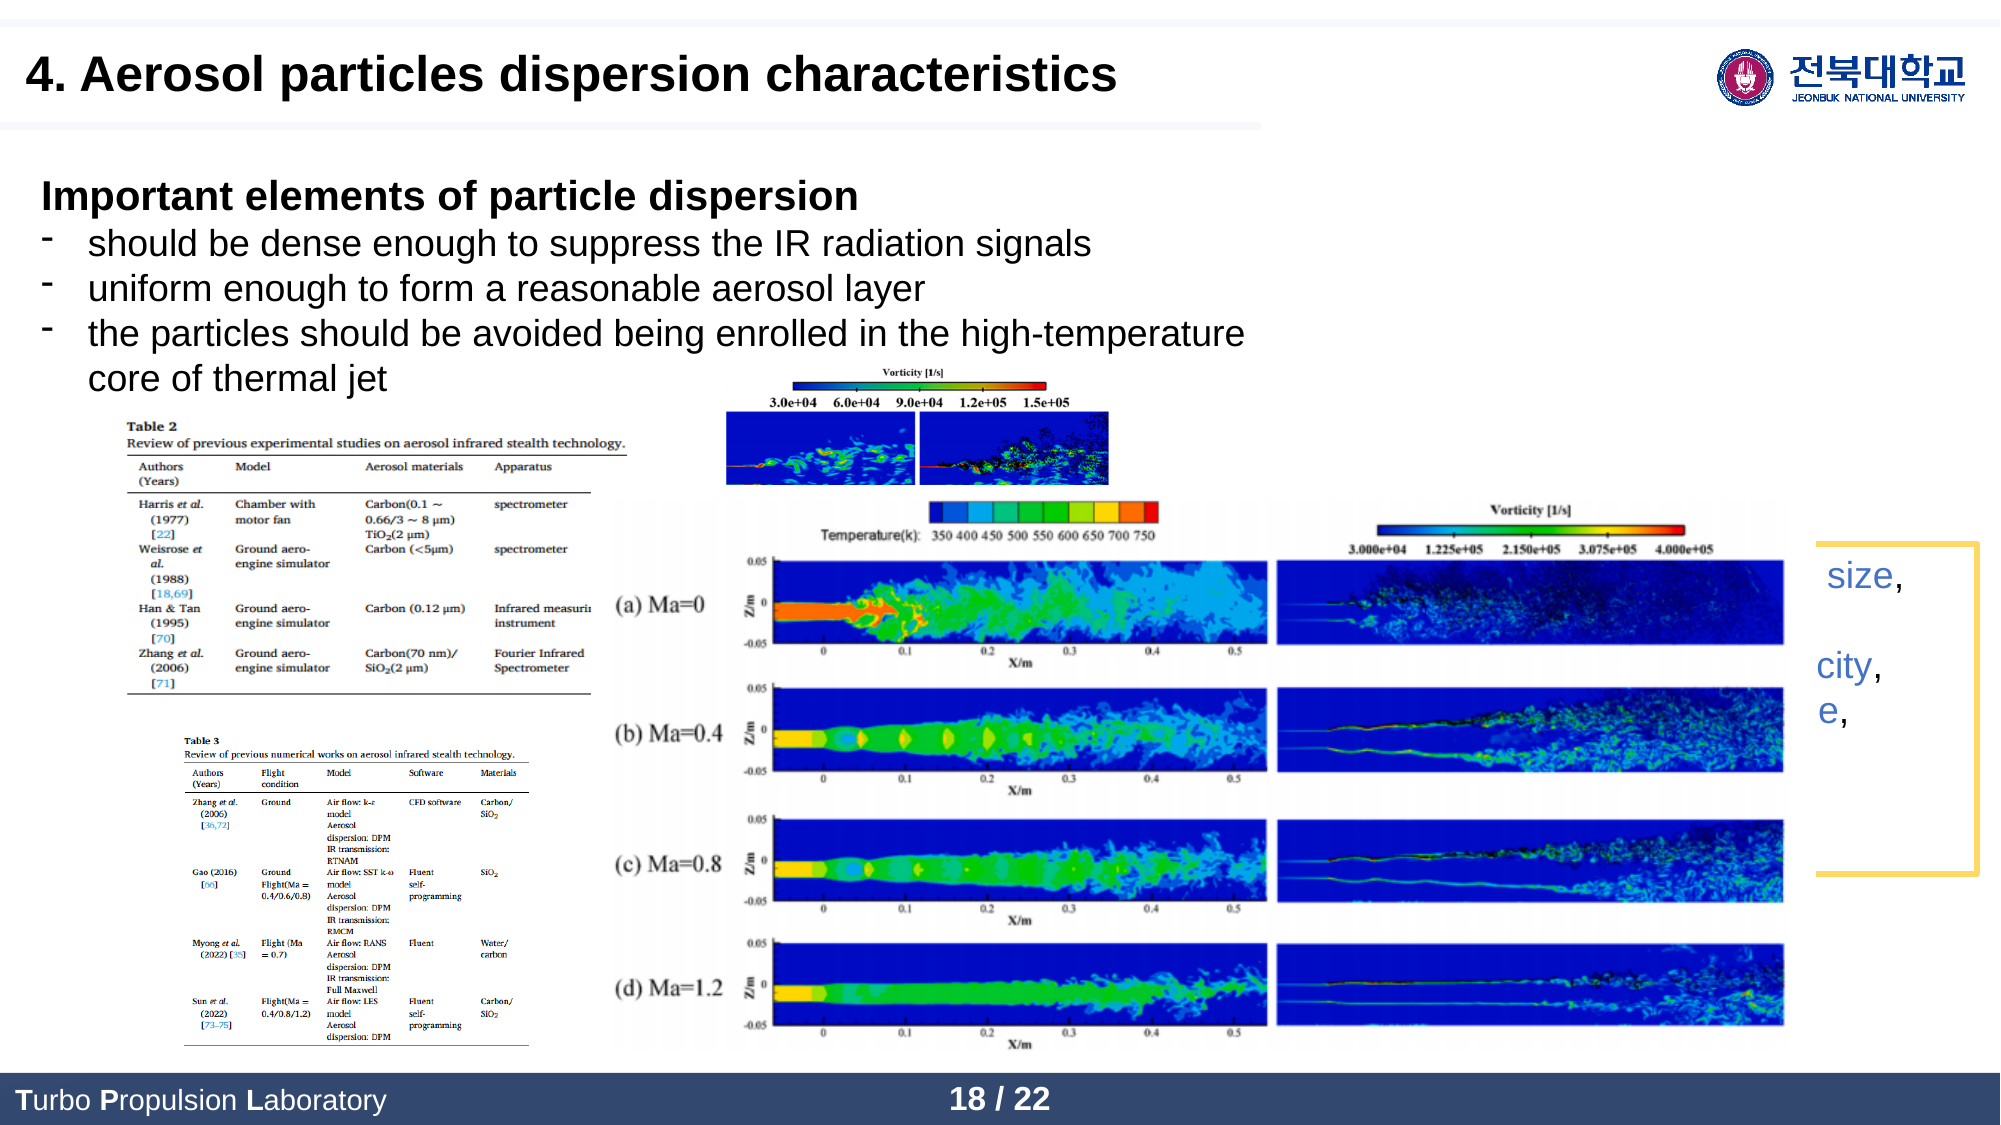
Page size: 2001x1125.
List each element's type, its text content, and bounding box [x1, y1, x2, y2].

title 4. Aerosol particles dispersion characteristics [10, 43, 1509, 106]
picture [1717, 49, 1965, 106]
picture [113, 357, 1816, 1058]
text_box Important elements of particle dispersion should be dense enough to suppress the IR radiation signals uniform enough to form a reasonable aerosol layer the particles should be avoided being enrolled in the high-temperature core of thermal jet [26, 136, 1263, 452]
slide_number Turbo Propulsion Laboratory [0, 1068, 652, 1125]
text_box related to the particle size, mass flux ratio, aerosol injecting velocity, aerosol injecting angle, Modulation particles distribution Etc….. [1816, 544, 1978, 874]
picture [173, 730, 539, 1059]
